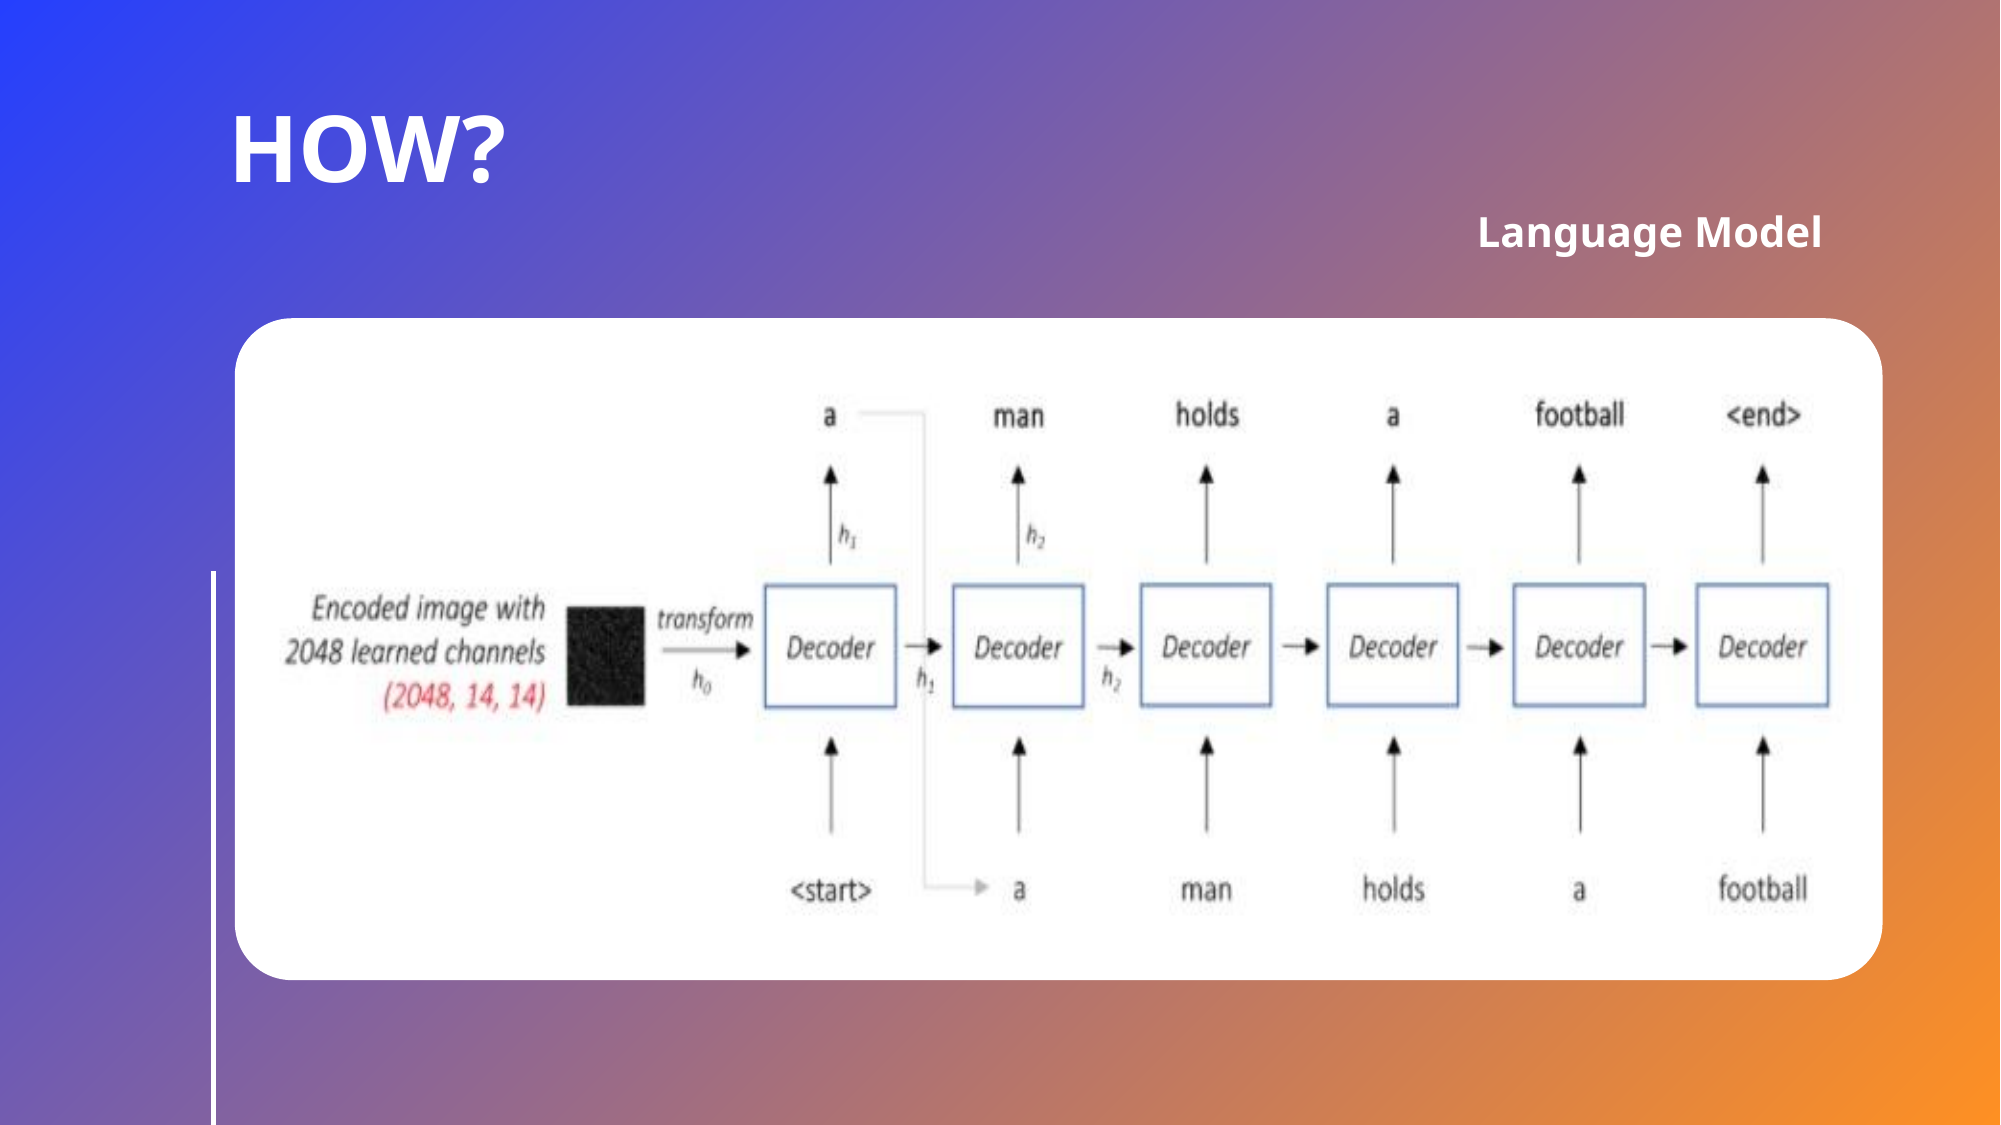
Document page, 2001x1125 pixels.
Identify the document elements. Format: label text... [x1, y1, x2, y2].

text_box Language Model [1336, 198, 1839, 264]
text_box [0, 0, 2000, 1125]
picture [234, 317, 1883, 981]
title HOW? [213, 30, 583, 211]
